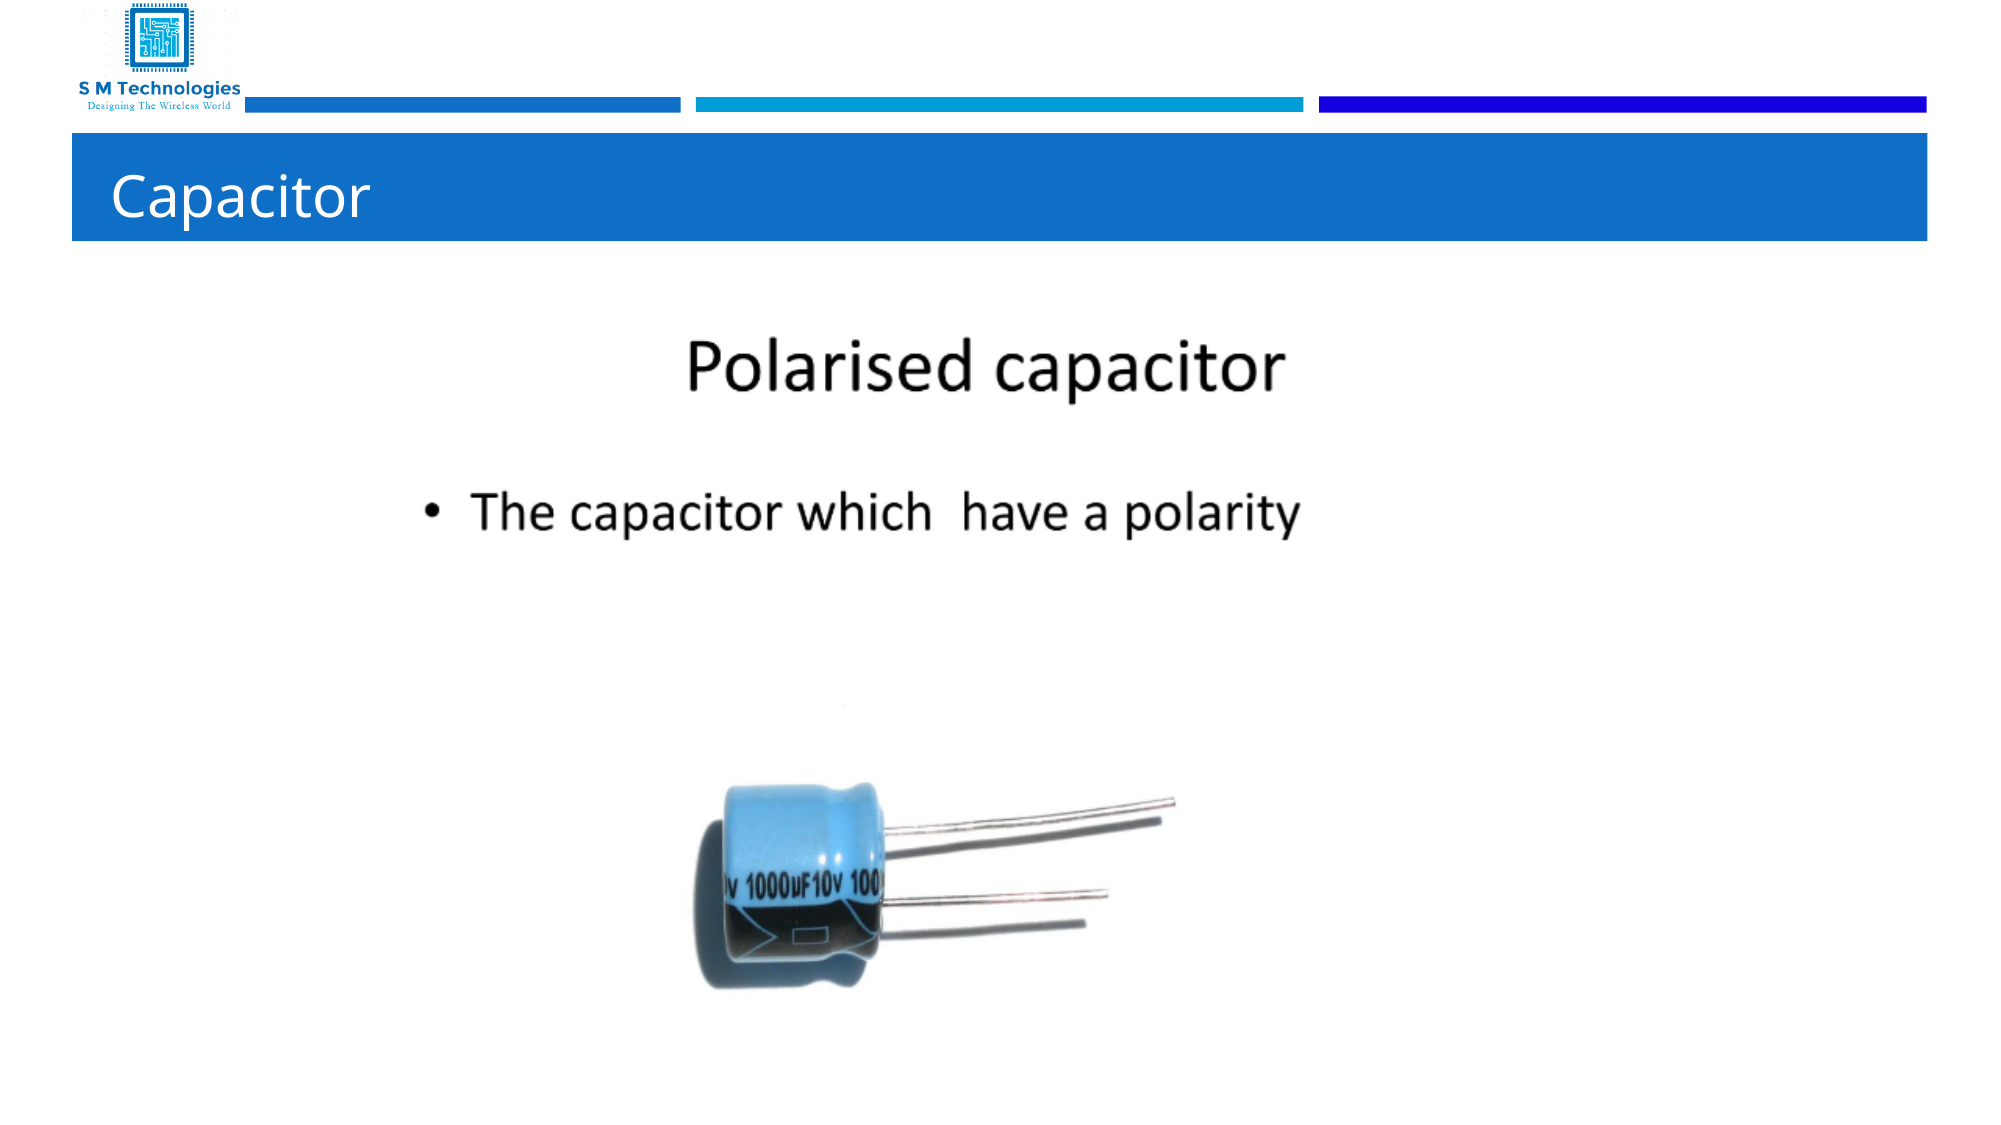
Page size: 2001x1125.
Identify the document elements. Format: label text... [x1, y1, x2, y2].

picture [390, 282, 1554, 1035]
title Capacitor [95, 70, 1905, 237]
picture [73, 0, 245, 115]
